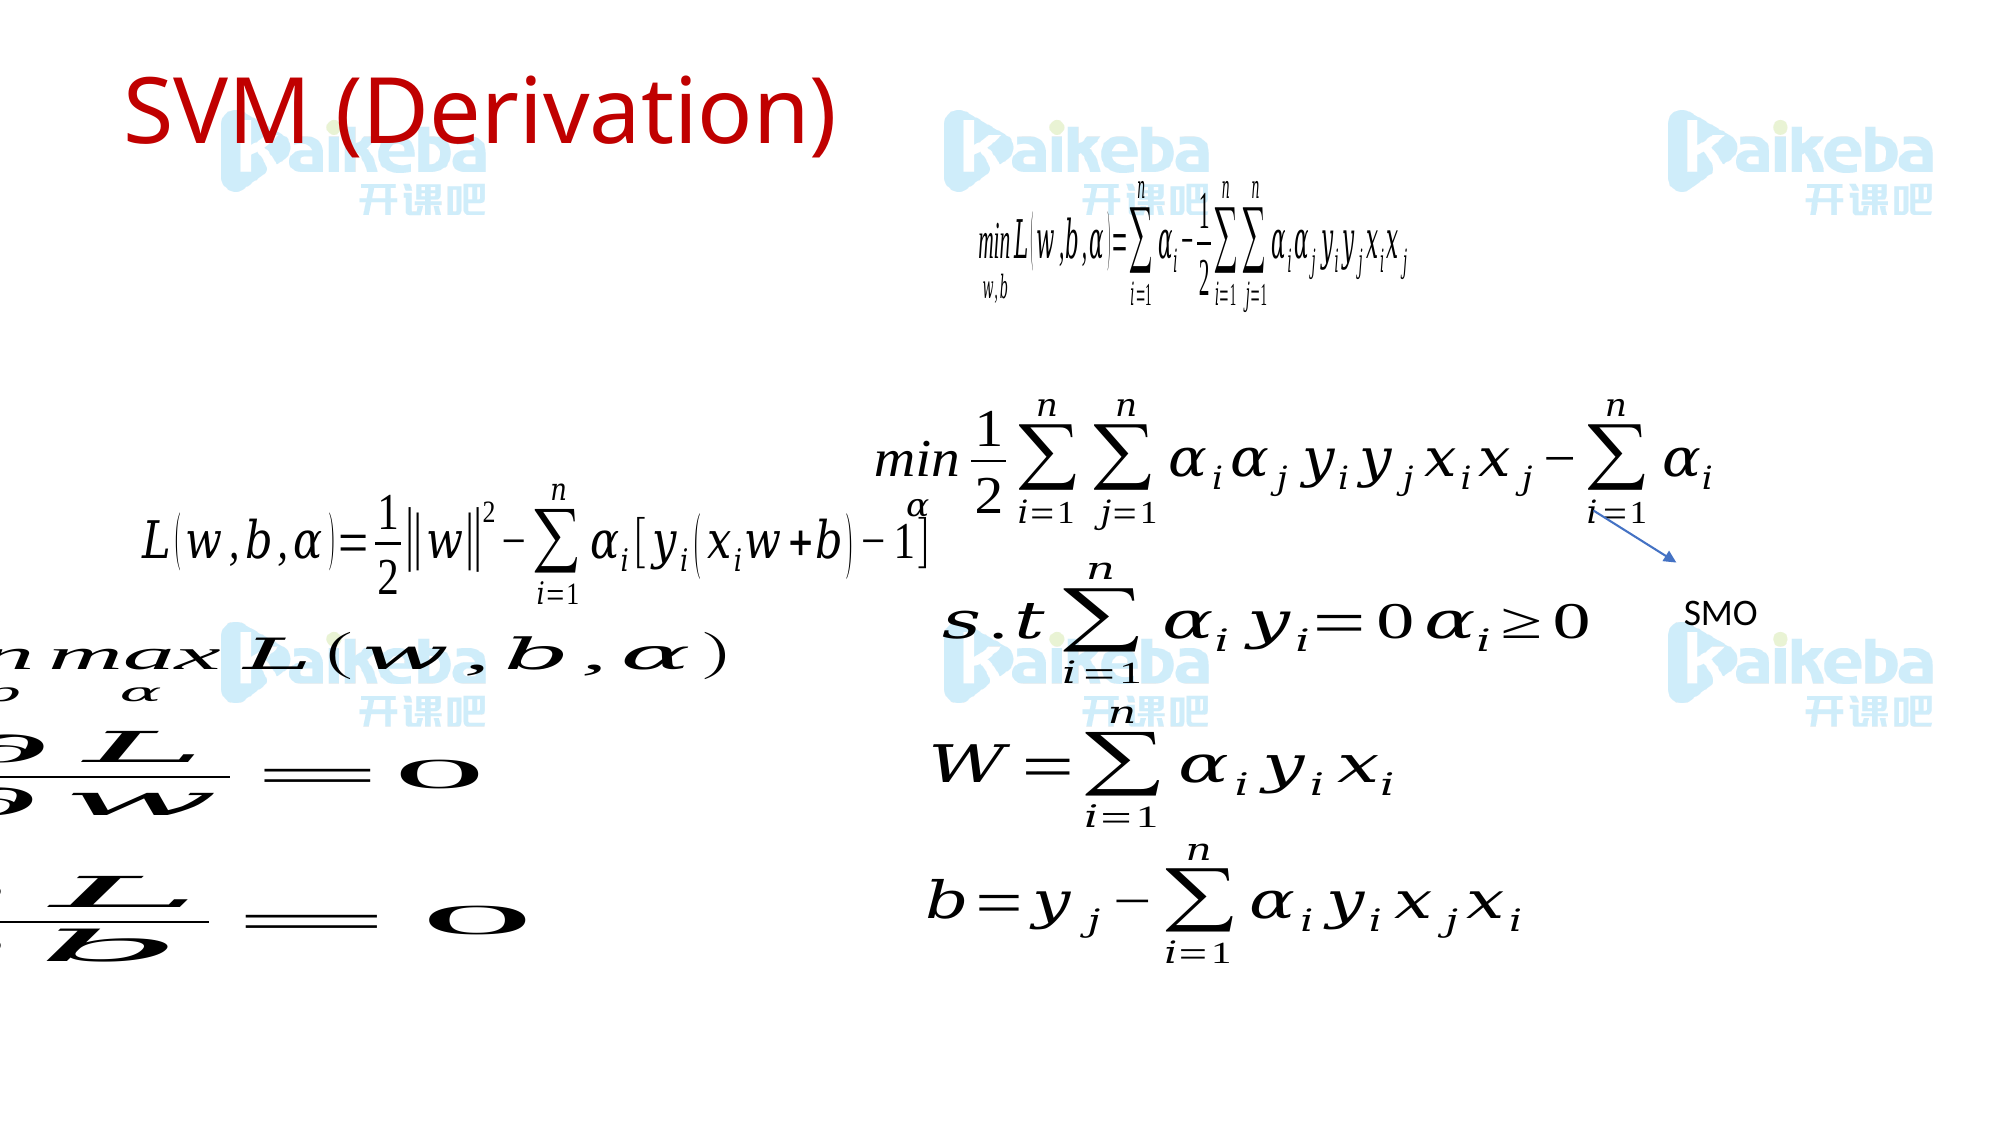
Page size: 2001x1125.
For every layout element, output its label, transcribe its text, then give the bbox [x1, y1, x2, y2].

text_box SMO [1676, 580, 1932, 641]
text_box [1593, 510, 1677, 563]
text_box SVM (Derivation) [115, 5, 1841, 223]
